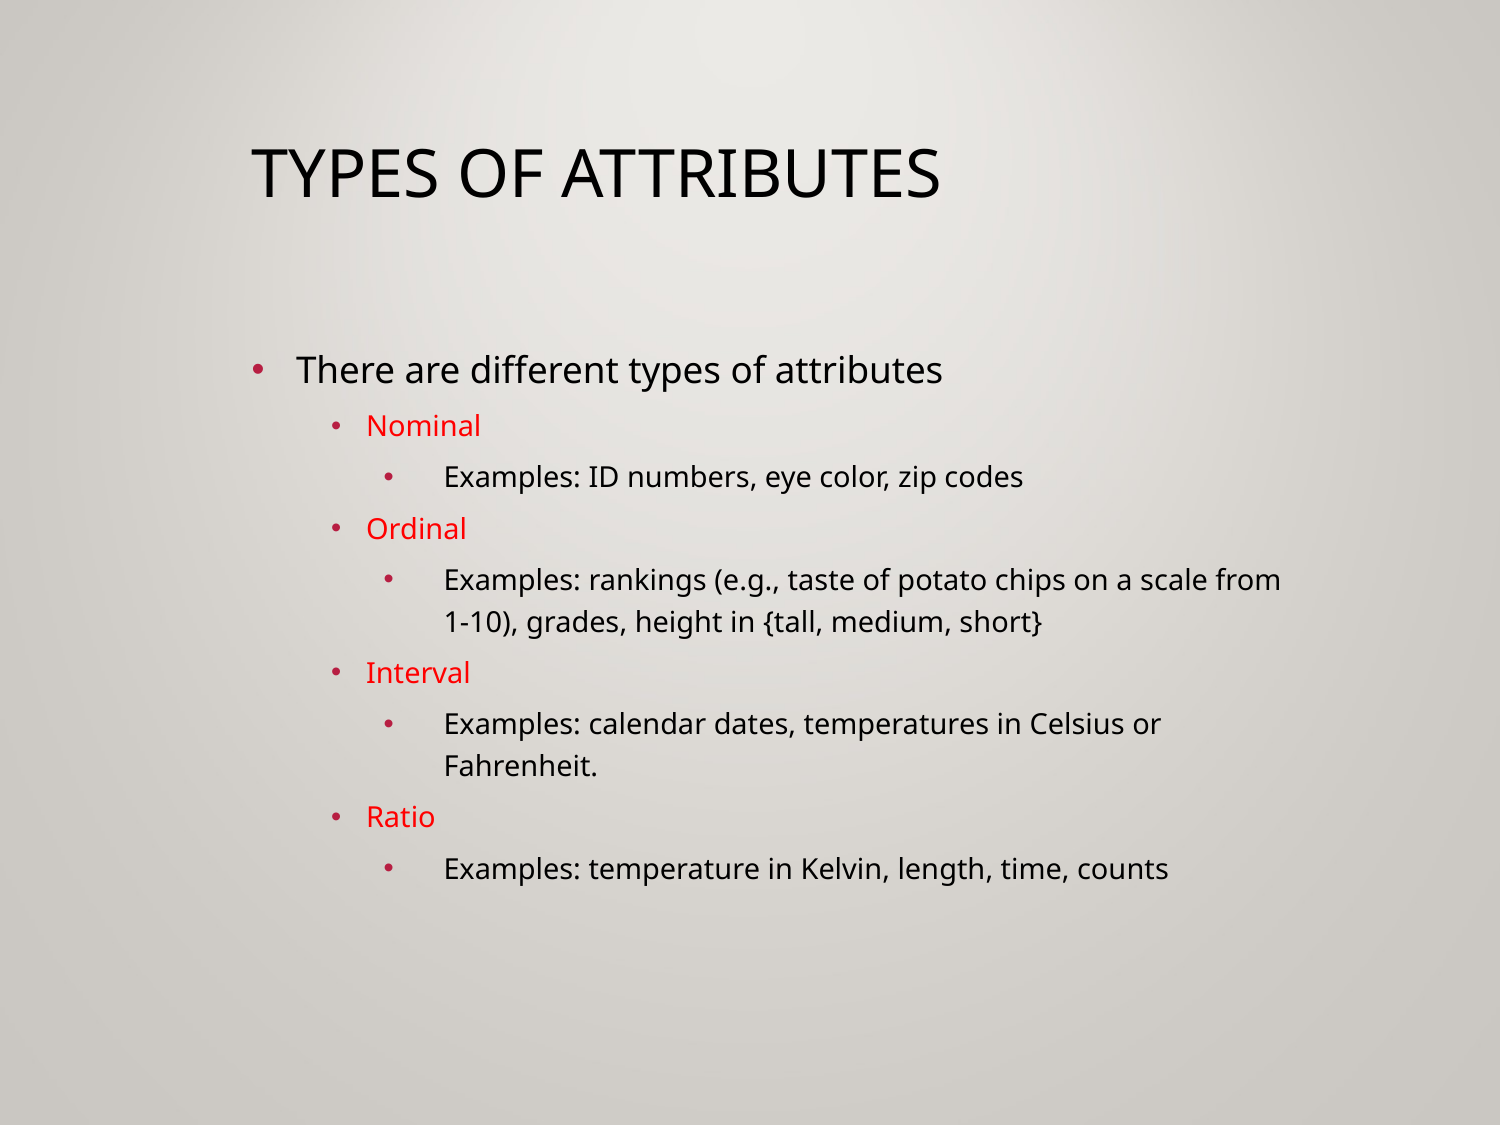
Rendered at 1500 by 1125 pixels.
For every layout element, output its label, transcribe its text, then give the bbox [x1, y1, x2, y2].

list There are different types of attributes Nominal Examples: ID numbers, eye color, zip codes Ordinal Examples: rankings (e.g., taste of potato chips on a scale from 1-10), grades, height in {tall, medium, short} Interval Examples: calendar dates, temperatures in Celsius or Fahrenheit. Ratio Examples: temperature in Kelvin, length, time, counts [236, 330, 1315, 897]
title TYPES OF ATTRIBUTES [236, 132, 1315, 305]
picture [0, 0, 1500, 1125]
